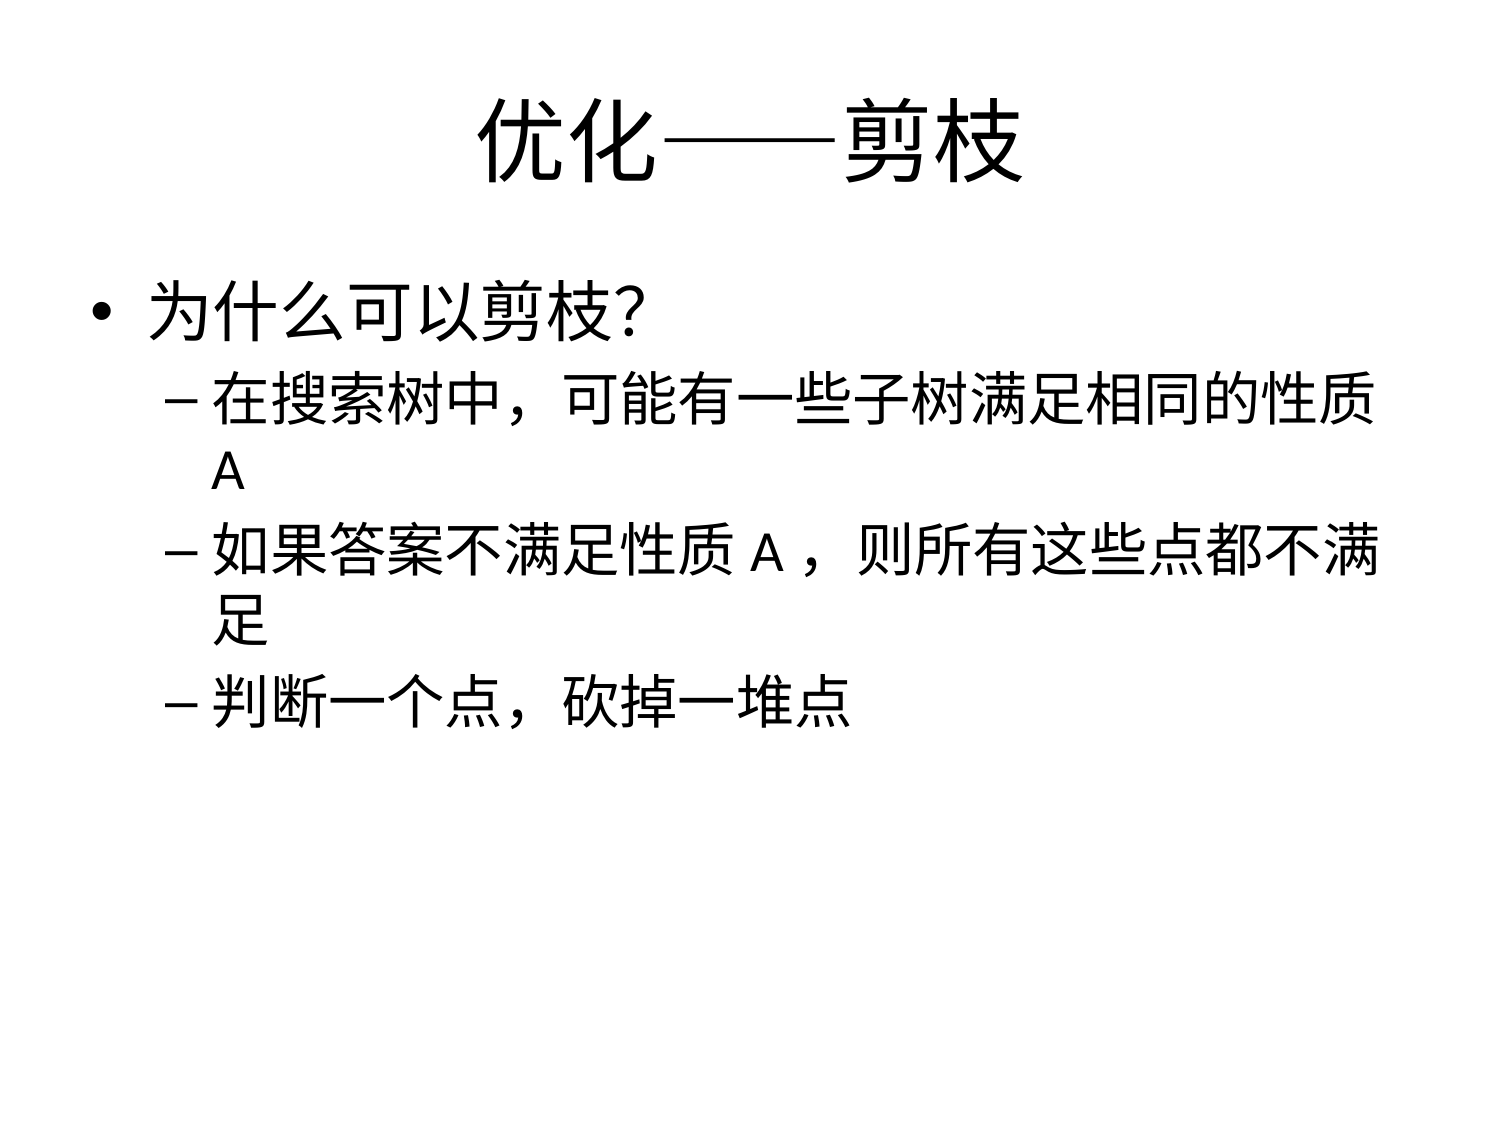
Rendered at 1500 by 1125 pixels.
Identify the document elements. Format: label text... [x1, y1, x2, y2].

title 优化——剪枝 [75, 45, 1425, 233]
list 为什么可以剪枝？ 在搜索树中，可能有一些子树满足相同的性质A 如果答案不满足性质A，则所有这些点都不满足 判断一个点，砍掉一堆点 [75, 262, 1425, 1005]
